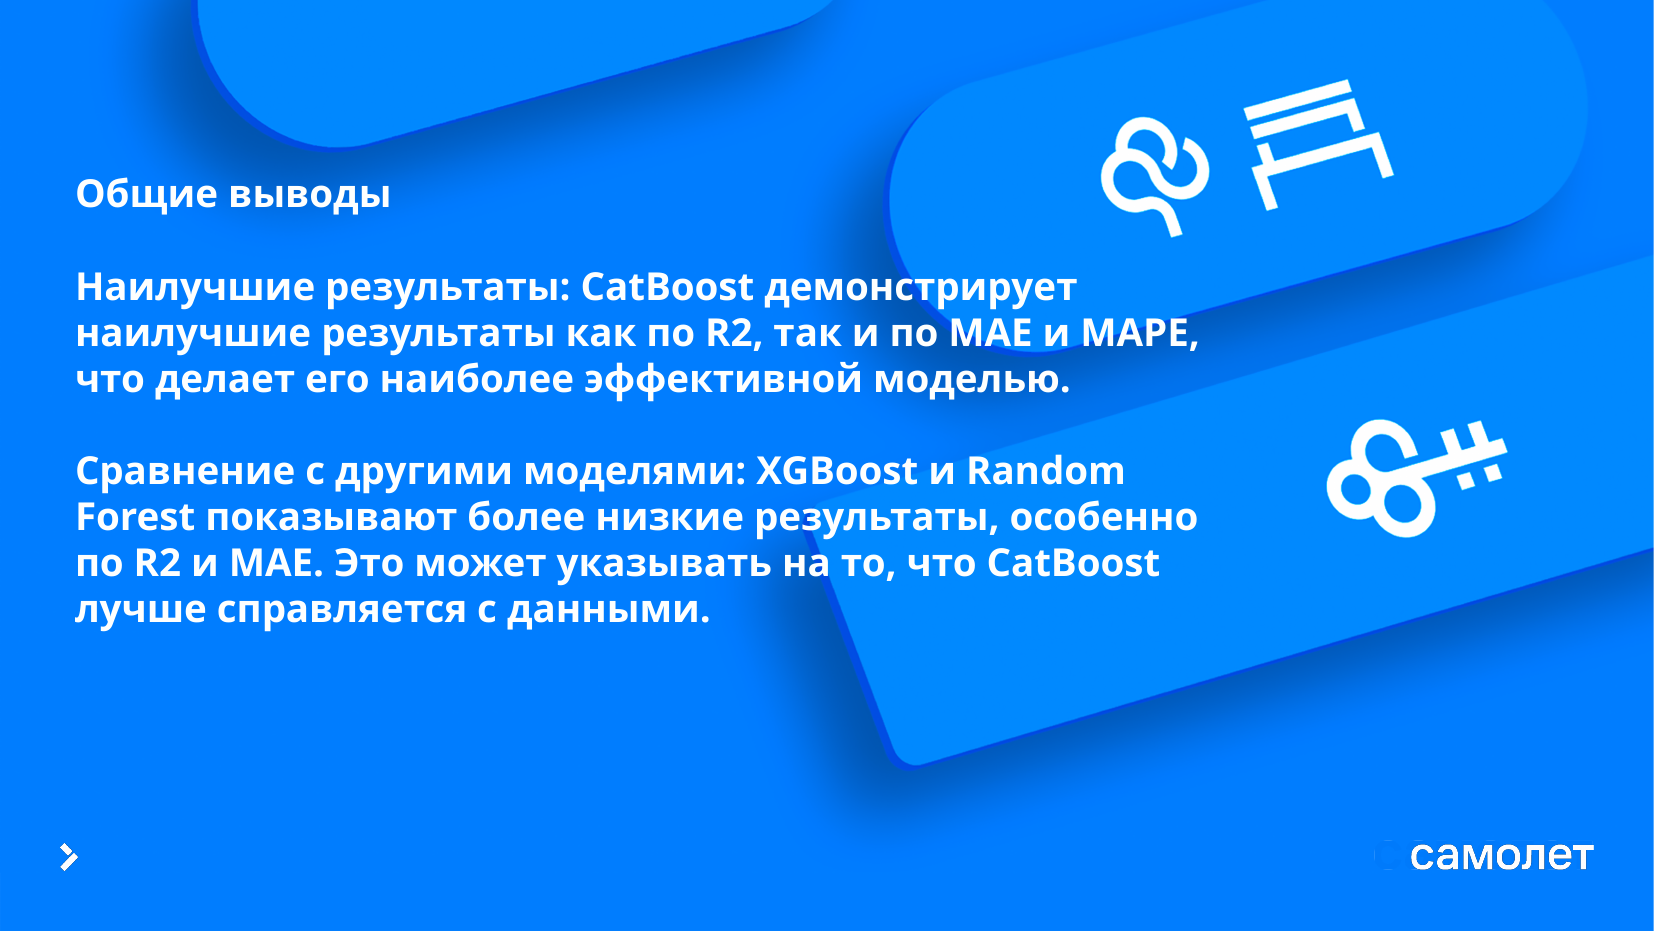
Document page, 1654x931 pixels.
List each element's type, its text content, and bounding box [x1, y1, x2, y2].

picture [0, 0, 1654, 931]
title Общие выводы Наилучшие результаты: CatBoost демонстрирует наилучшие результаты как по R2, так и по MAE и MAPE, что делает его наиболее эффективной моделью. Сравнение с другими моделями: XGBoost и Random Forest показывают более низкие результаты, особенно по R2 и MAE. Это может указывать на то, что CatBoost лучше справляется с данными. [66, 144, 1251, 701]
